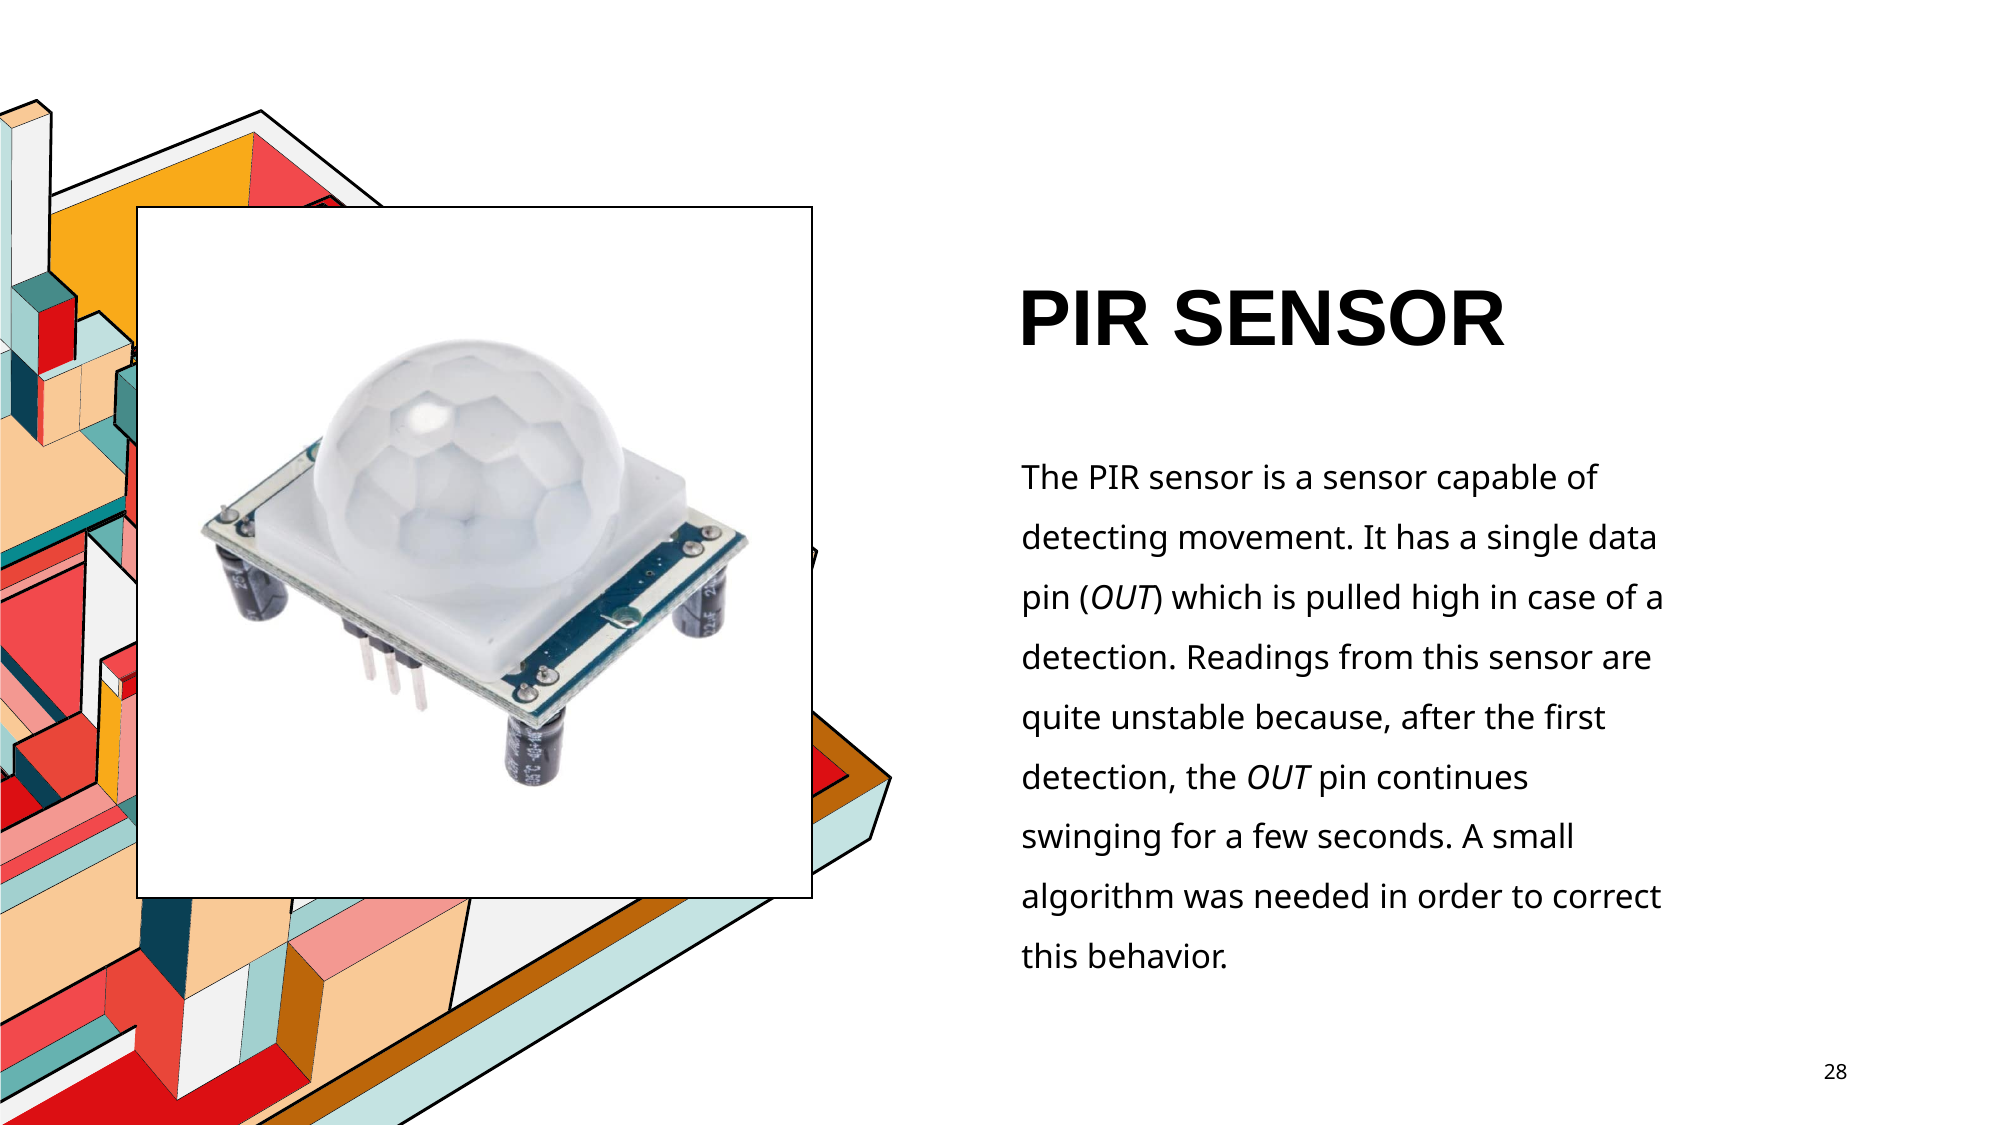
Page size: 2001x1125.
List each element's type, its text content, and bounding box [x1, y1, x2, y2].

title PIR SENSOR [1003, 211, 1904, 429]
picture [198, 337, 752, 788]
text_box [137, 206, 813, 899]
slide_number ‹#› [1412, 1042, 1863, 1103]
list The PIR sensor is a sensor capable of detecting movement. It has a single data pin (OUT) which is pulled high in case of a detection. Readings from this sensor are quite unstable because, after the first detection, the OUT pin continues swinging for a few seconds. A small algorithm was needed in order to correct this behavior. [1006, 428, 1682, 940]
